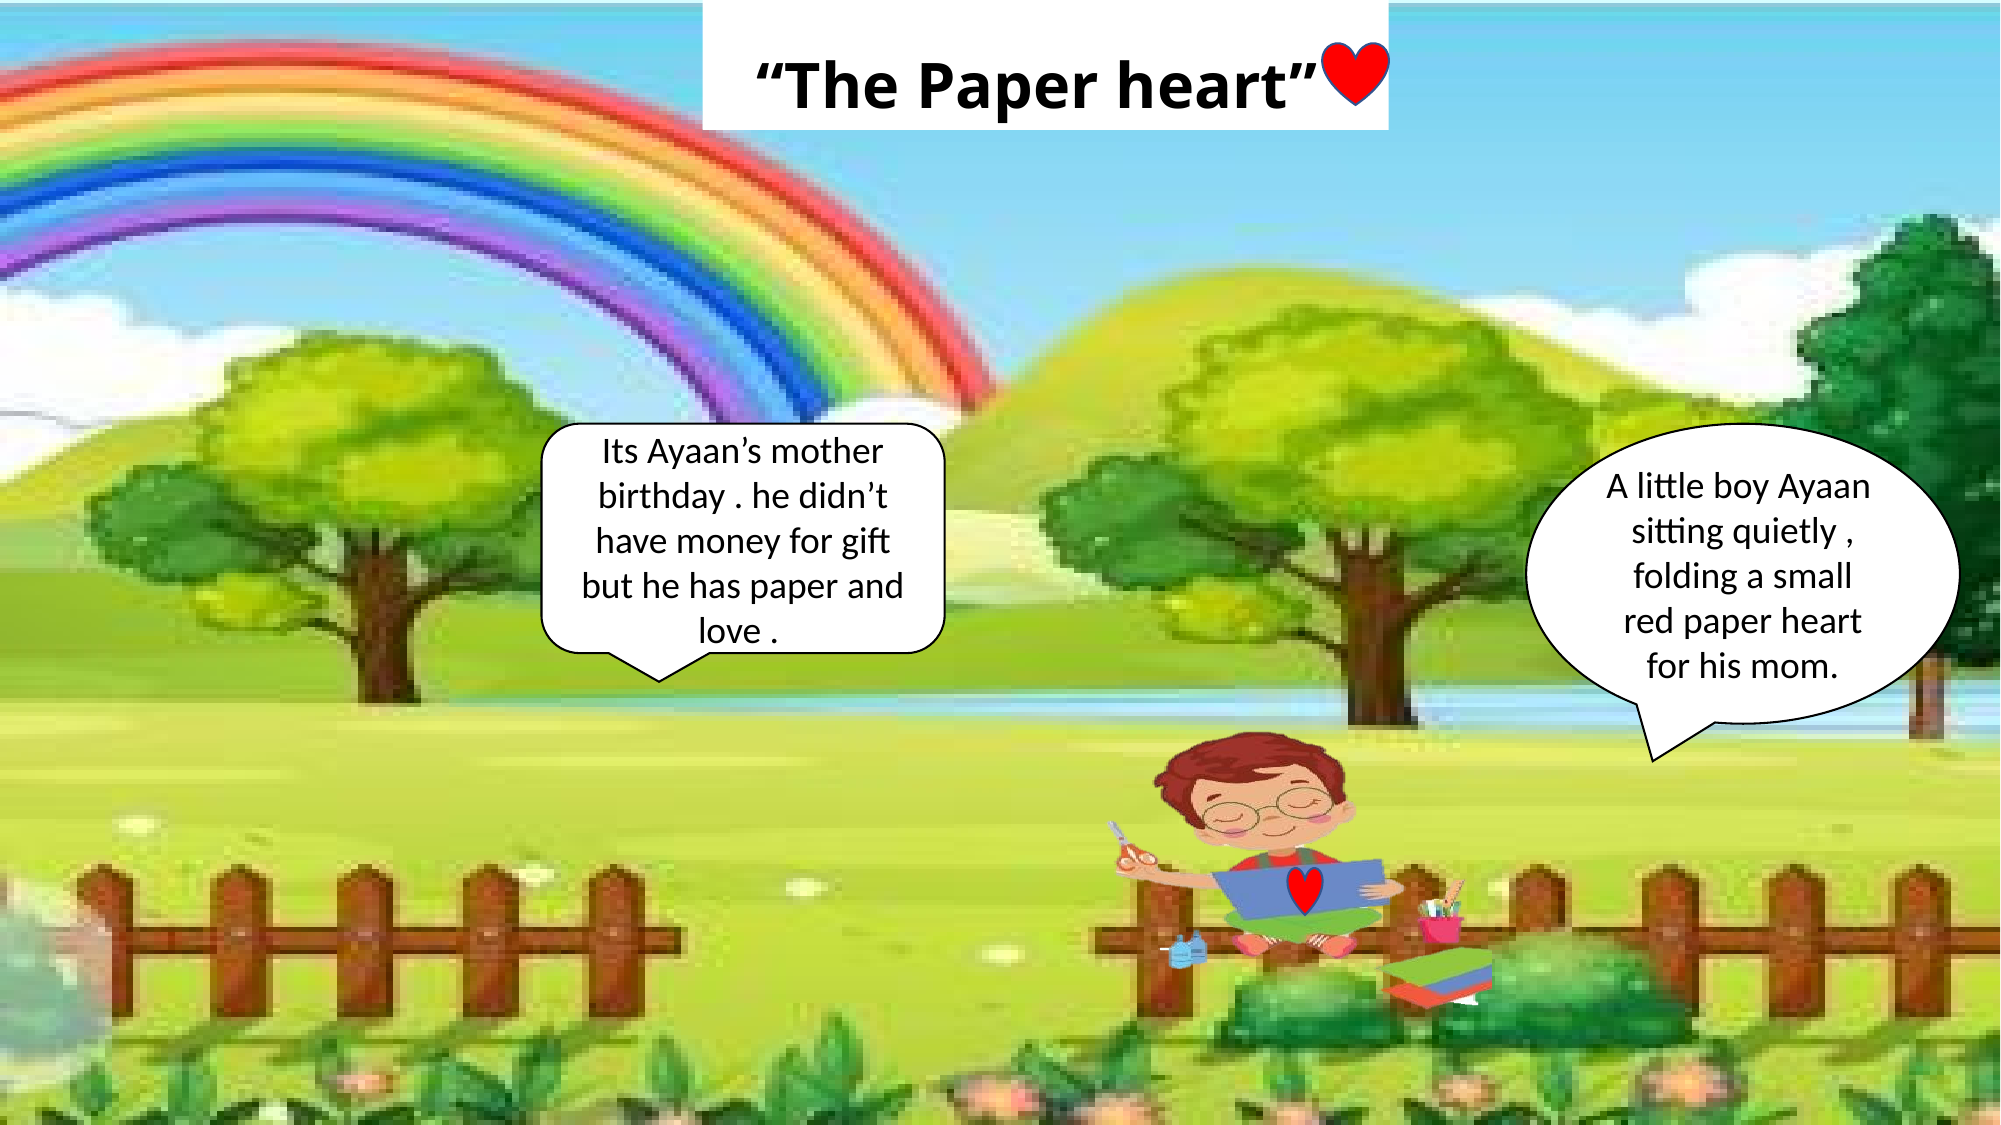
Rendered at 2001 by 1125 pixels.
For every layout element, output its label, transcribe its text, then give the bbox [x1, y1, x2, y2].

text_box Its Ayaan’s mother birthday . he didn’t have money for gift but he has paper and love . [540, 422, 946, 683]
text_box [1321, 42, 1390, 107]
title “The Paper heart” [702, 0, 1389, 130]
picture [0, 0, 2001, 1125]
text_box A little boy Ayaan sitting quietly , folding a small red paper heart for his mom. [1525, 422, 1961, 763]
